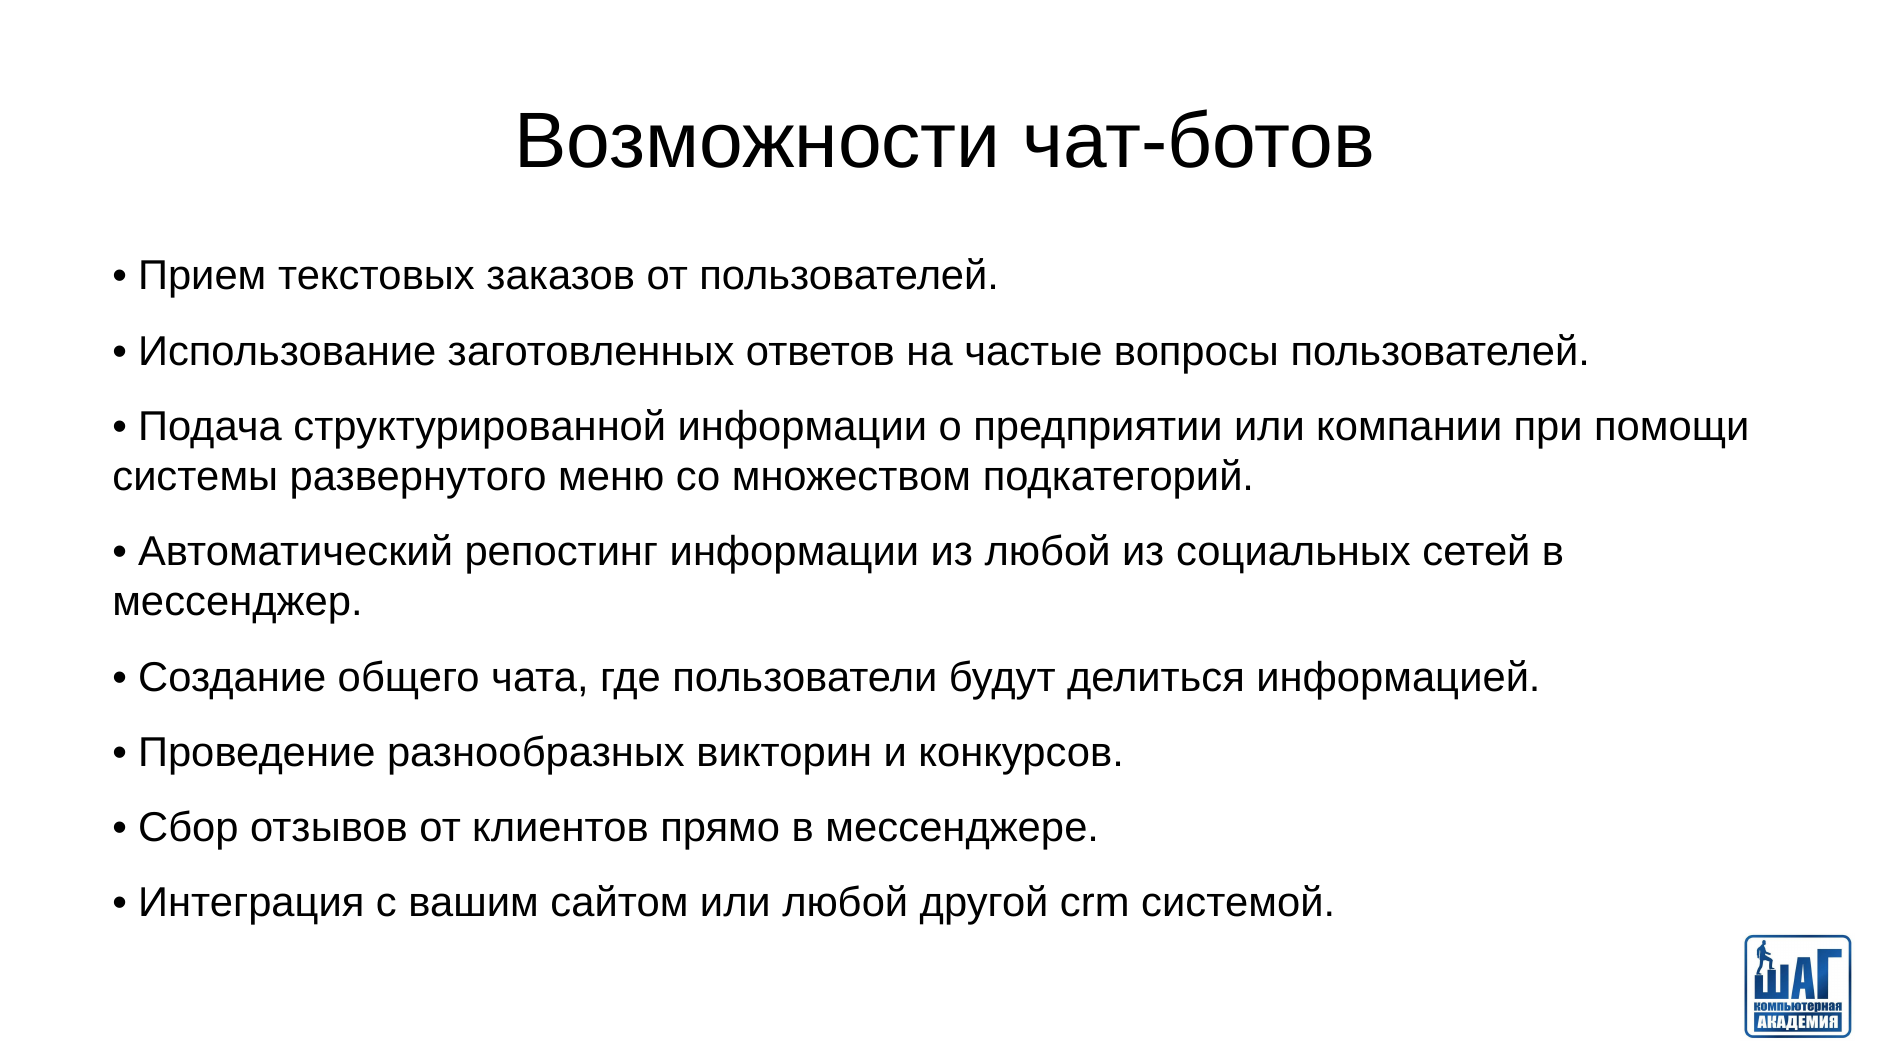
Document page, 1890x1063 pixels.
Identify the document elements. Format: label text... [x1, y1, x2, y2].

title Возможности чат-ботов [94, 94, 1796, 248]
picture [1740, 933, 1855, 1041]
list • Прием текстовых заказов от пользователей. • Использование заготовленных ответов на частые вопросы пользователей. • Подача структурированной информации о предприятии или компании при помощи системы развернутого меню со множеством подкатегорий. • Автоматический репостинг информации из любой из социальных сетей в мессенджер. • Создание общего чата, где пользователи будут делиться информацией. • Проведение разнообразных викторин и конкурсов. • Сбор отзывов от клиентов прямо в мессенджере. • Интеграция с вашим сайтом или любой другой crm системой. [94, 248, 1796, 1016]
